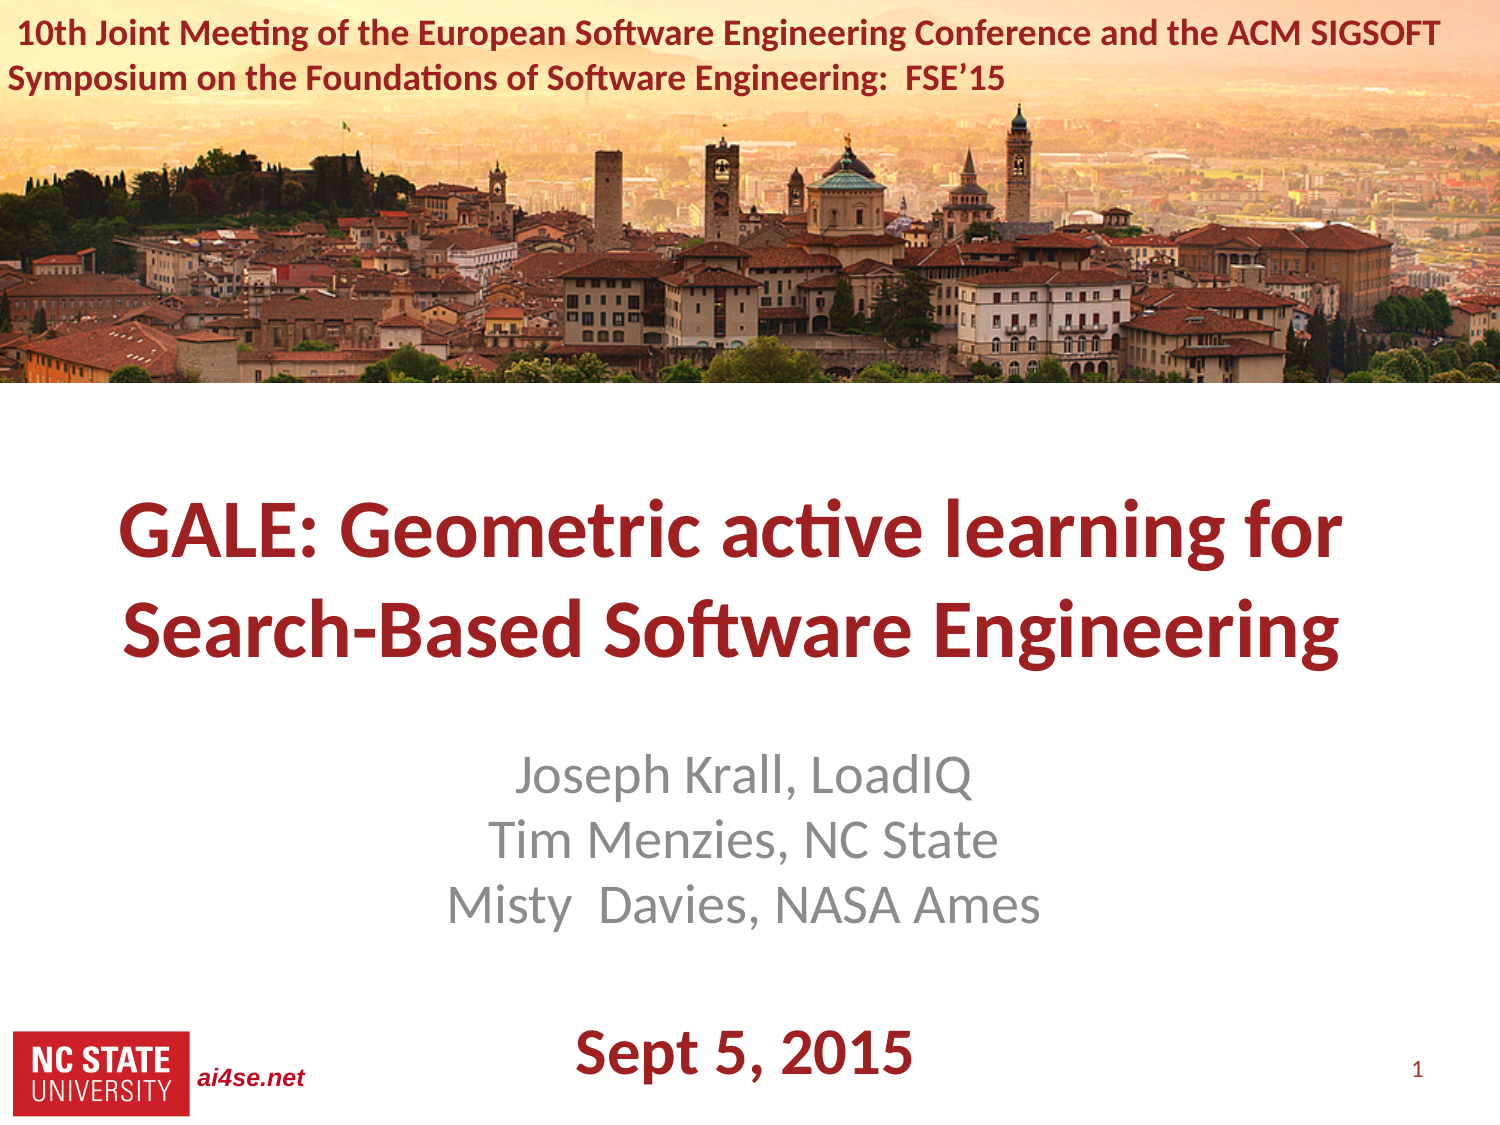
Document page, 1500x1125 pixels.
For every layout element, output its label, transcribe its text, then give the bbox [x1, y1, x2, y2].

text_box GALE: Geometric active learning for Search-Based Software Engineering [54, 467, 1409, 782]
picture [13, 1030, 191, 1118]
text_box Sept 5, 2015 [560, 1000, 931, 1096]
text_box Joseph Krall, LoadIQ Tim Menzies, NC State Misty Davies, NASA Ames [75, 742, 1413, 1019]
picture [0, 0, 1500, 383]
